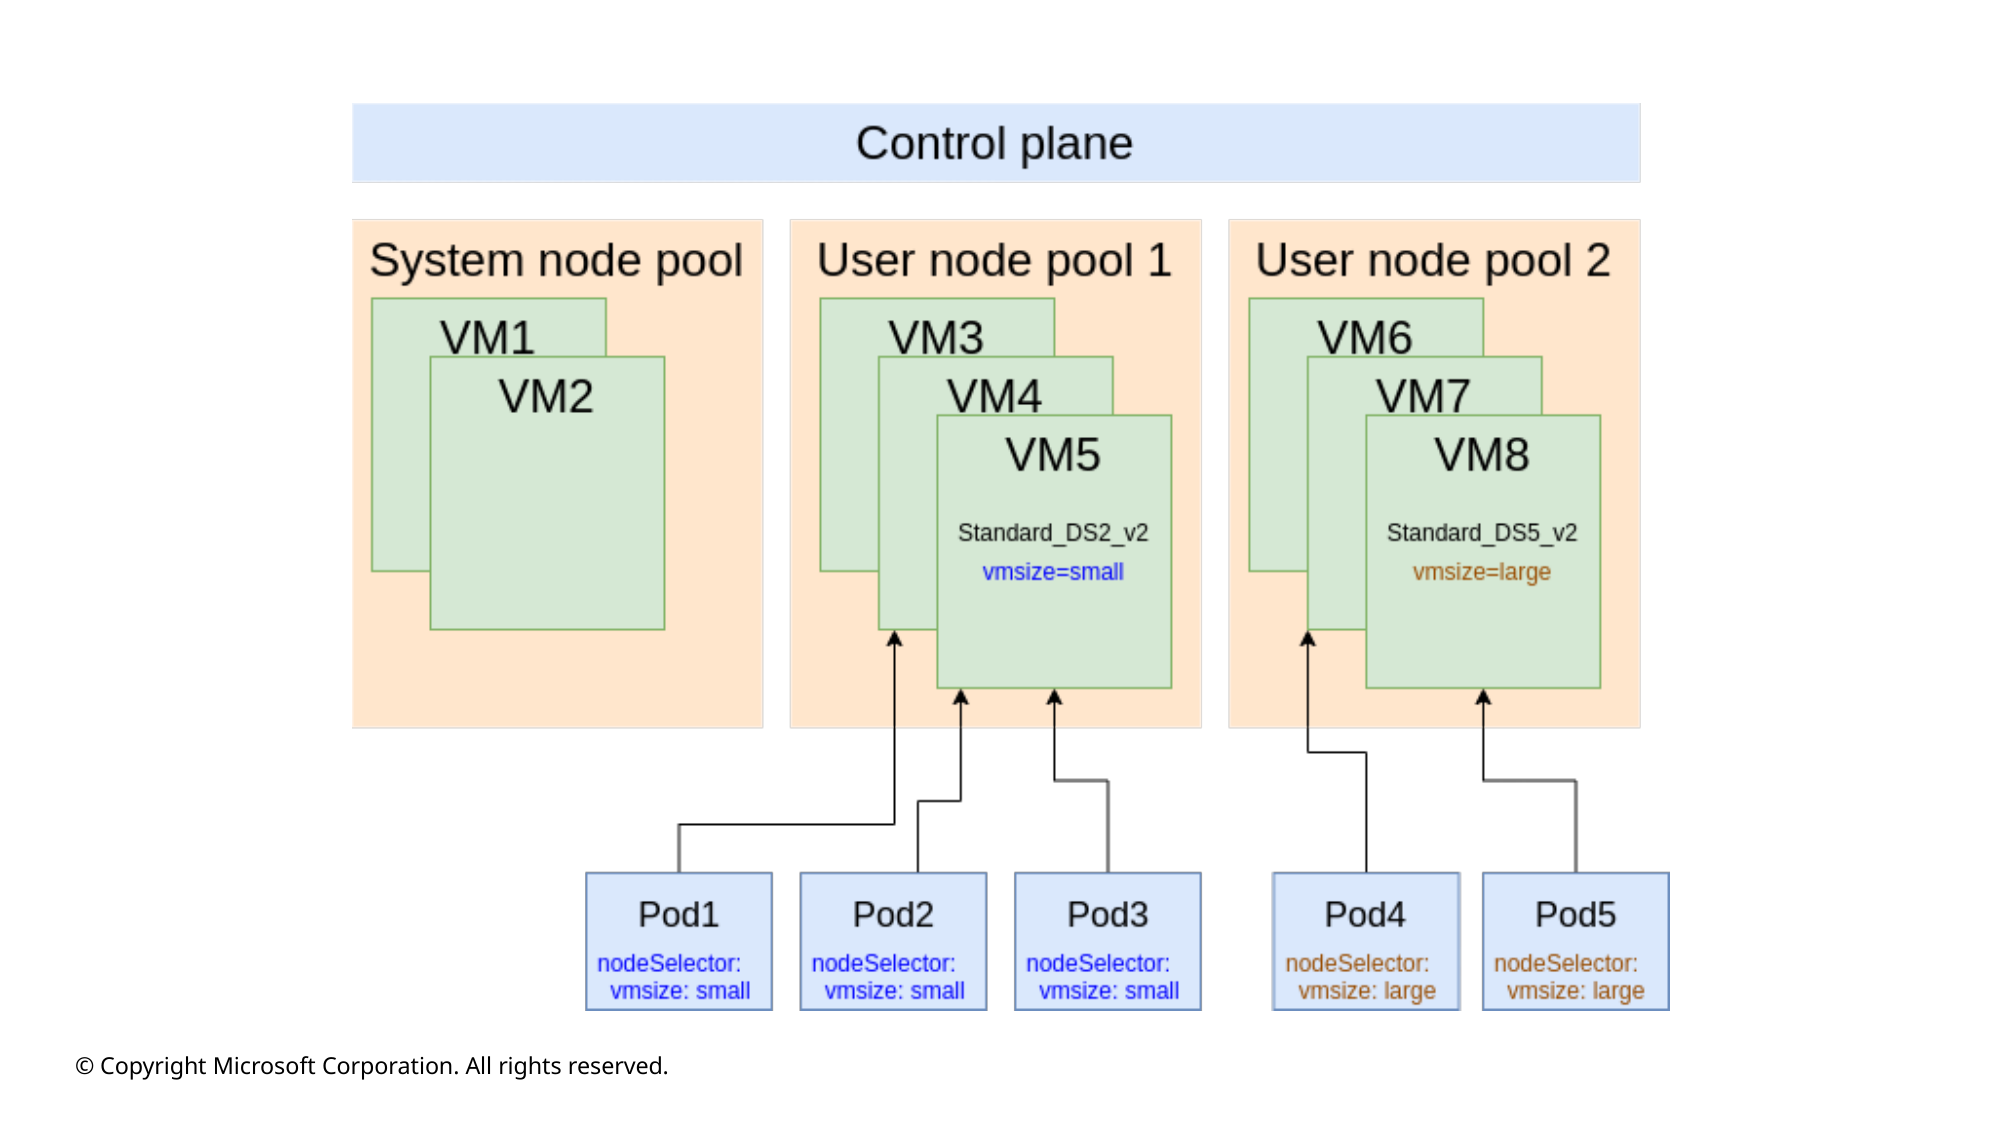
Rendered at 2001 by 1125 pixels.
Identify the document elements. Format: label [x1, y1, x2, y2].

picture [351, 102, 1670, 1012]
